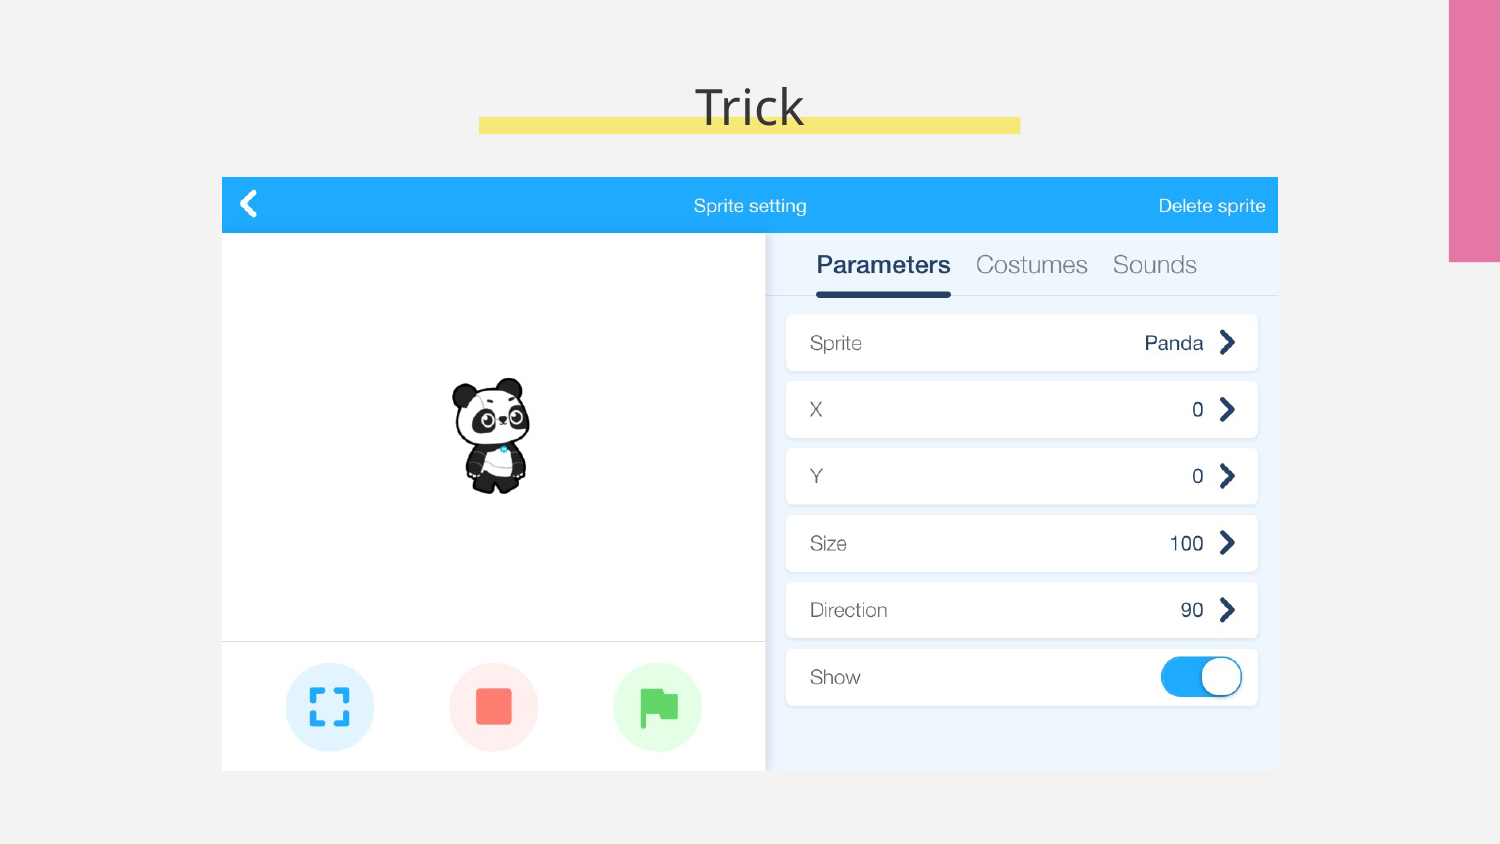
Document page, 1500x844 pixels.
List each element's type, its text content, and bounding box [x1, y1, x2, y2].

title Trick [51, 60, 1449, 155]
picture [222, 176, 1278, 771]
